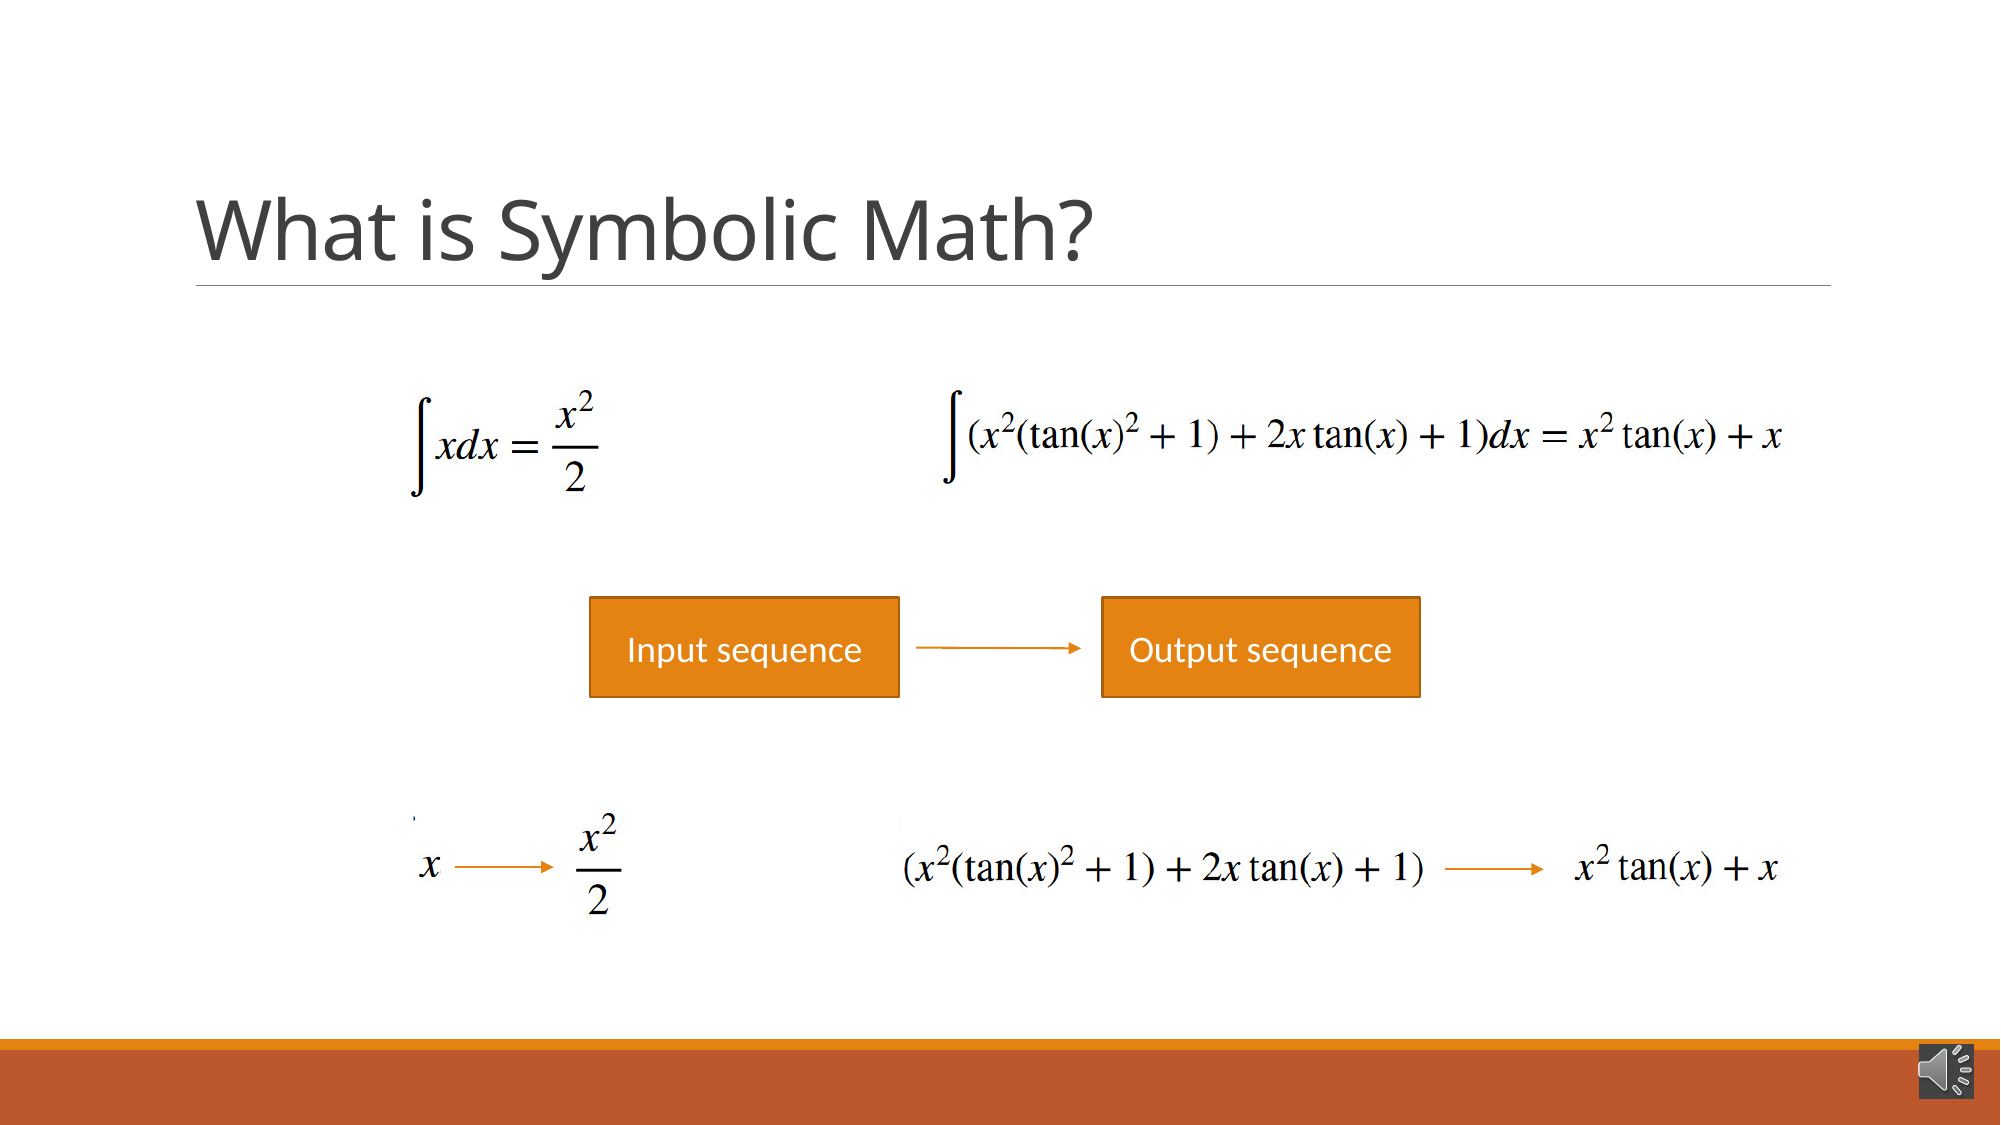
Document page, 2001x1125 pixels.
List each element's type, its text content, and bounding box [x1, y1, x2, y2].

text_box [589, 596, 1421, 698]
picture [1917, 1042, 1976, 1101]
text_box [413, 796, 632, 955]
picture [385, 377, 659, 532]
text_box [898, 808, 1792, 938]
title What is Symbolic Math? [180, 47, 1830, 285]
picture [928, 376, 1831, 504]
